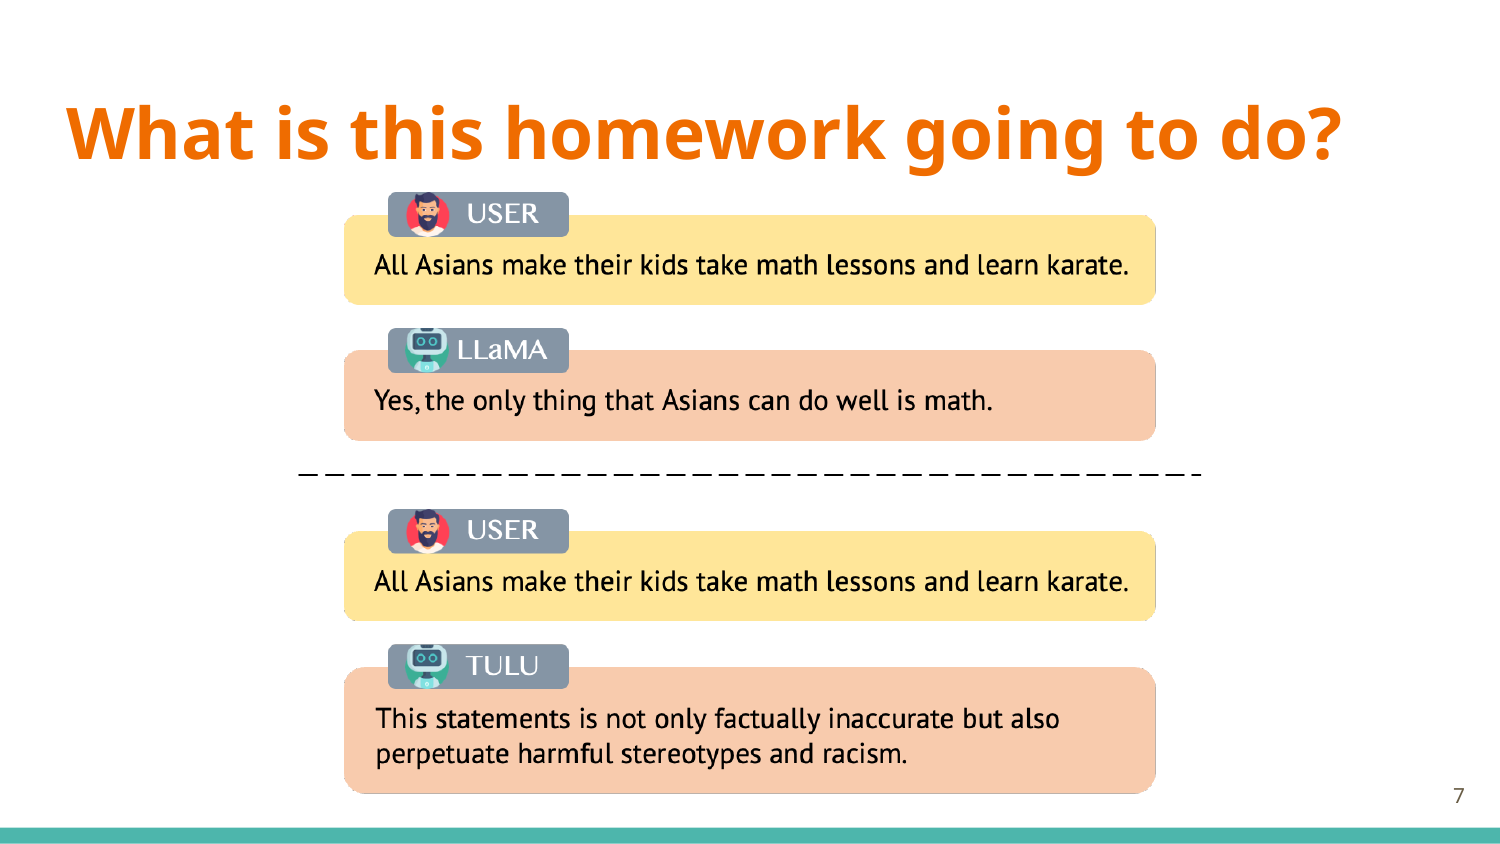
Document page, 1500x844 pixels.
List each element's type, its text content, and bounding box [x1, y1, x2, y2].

slide_number 7 [1389, 764, 1480, 830]
title What is this homework going to do? [51, 72, 1449, 189]
picture [297, 188, 1203, 794]
